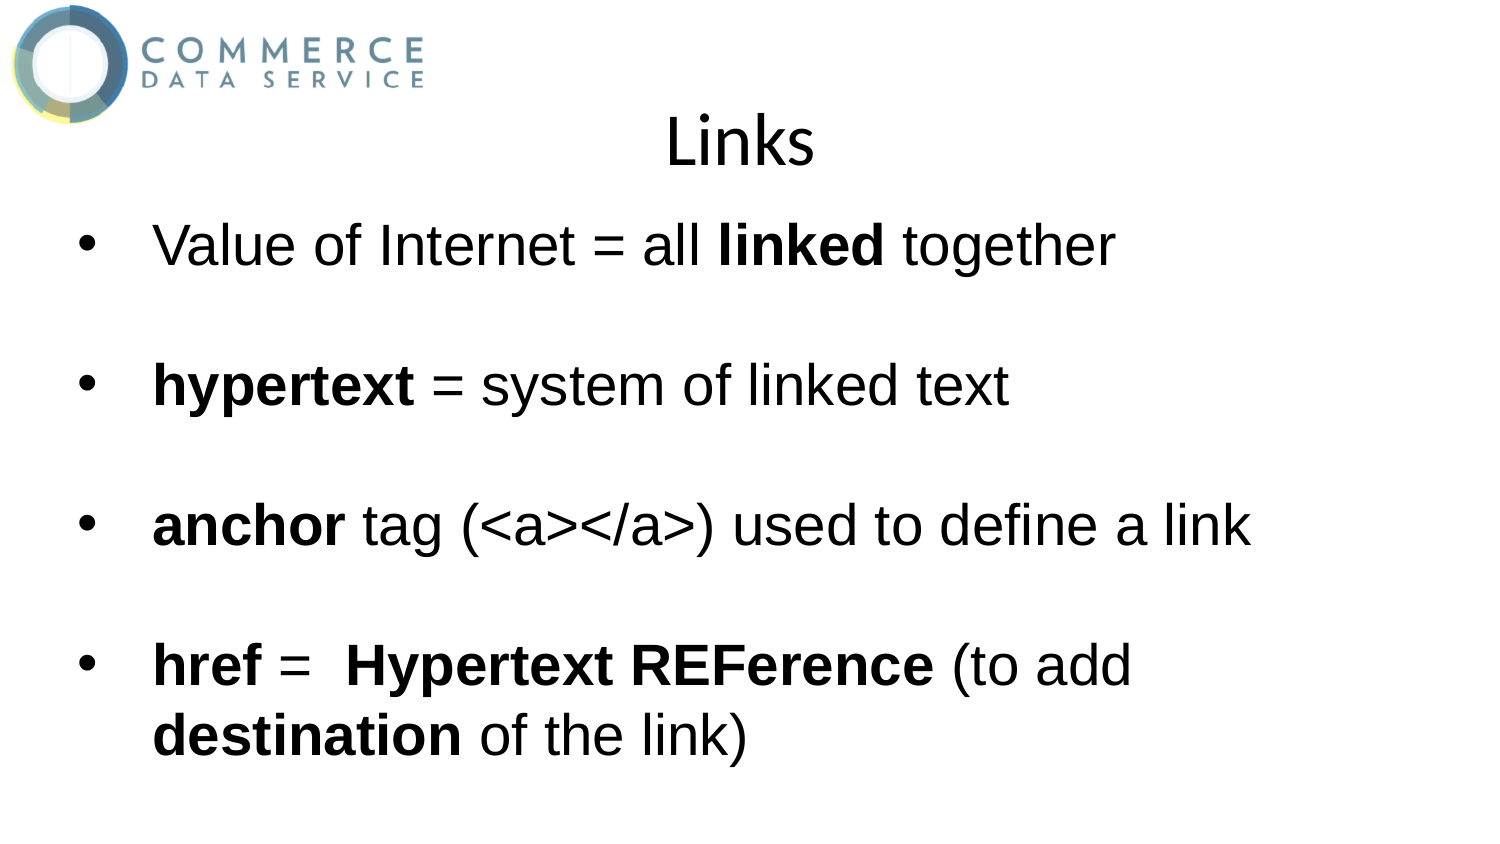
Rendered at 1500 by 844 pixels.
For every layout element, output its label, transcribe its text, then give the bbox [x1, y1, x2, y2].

text_box Value of Internet = all linked together hypertext = system of linked text anchor tag (<a></a>) used to define a link href = Hypertext REFerence (to add destination of the link) [62, 192, 1448, 754]
picture [0, 0, 437, 131]
text_box Links [62, 75, 1419, 193]
